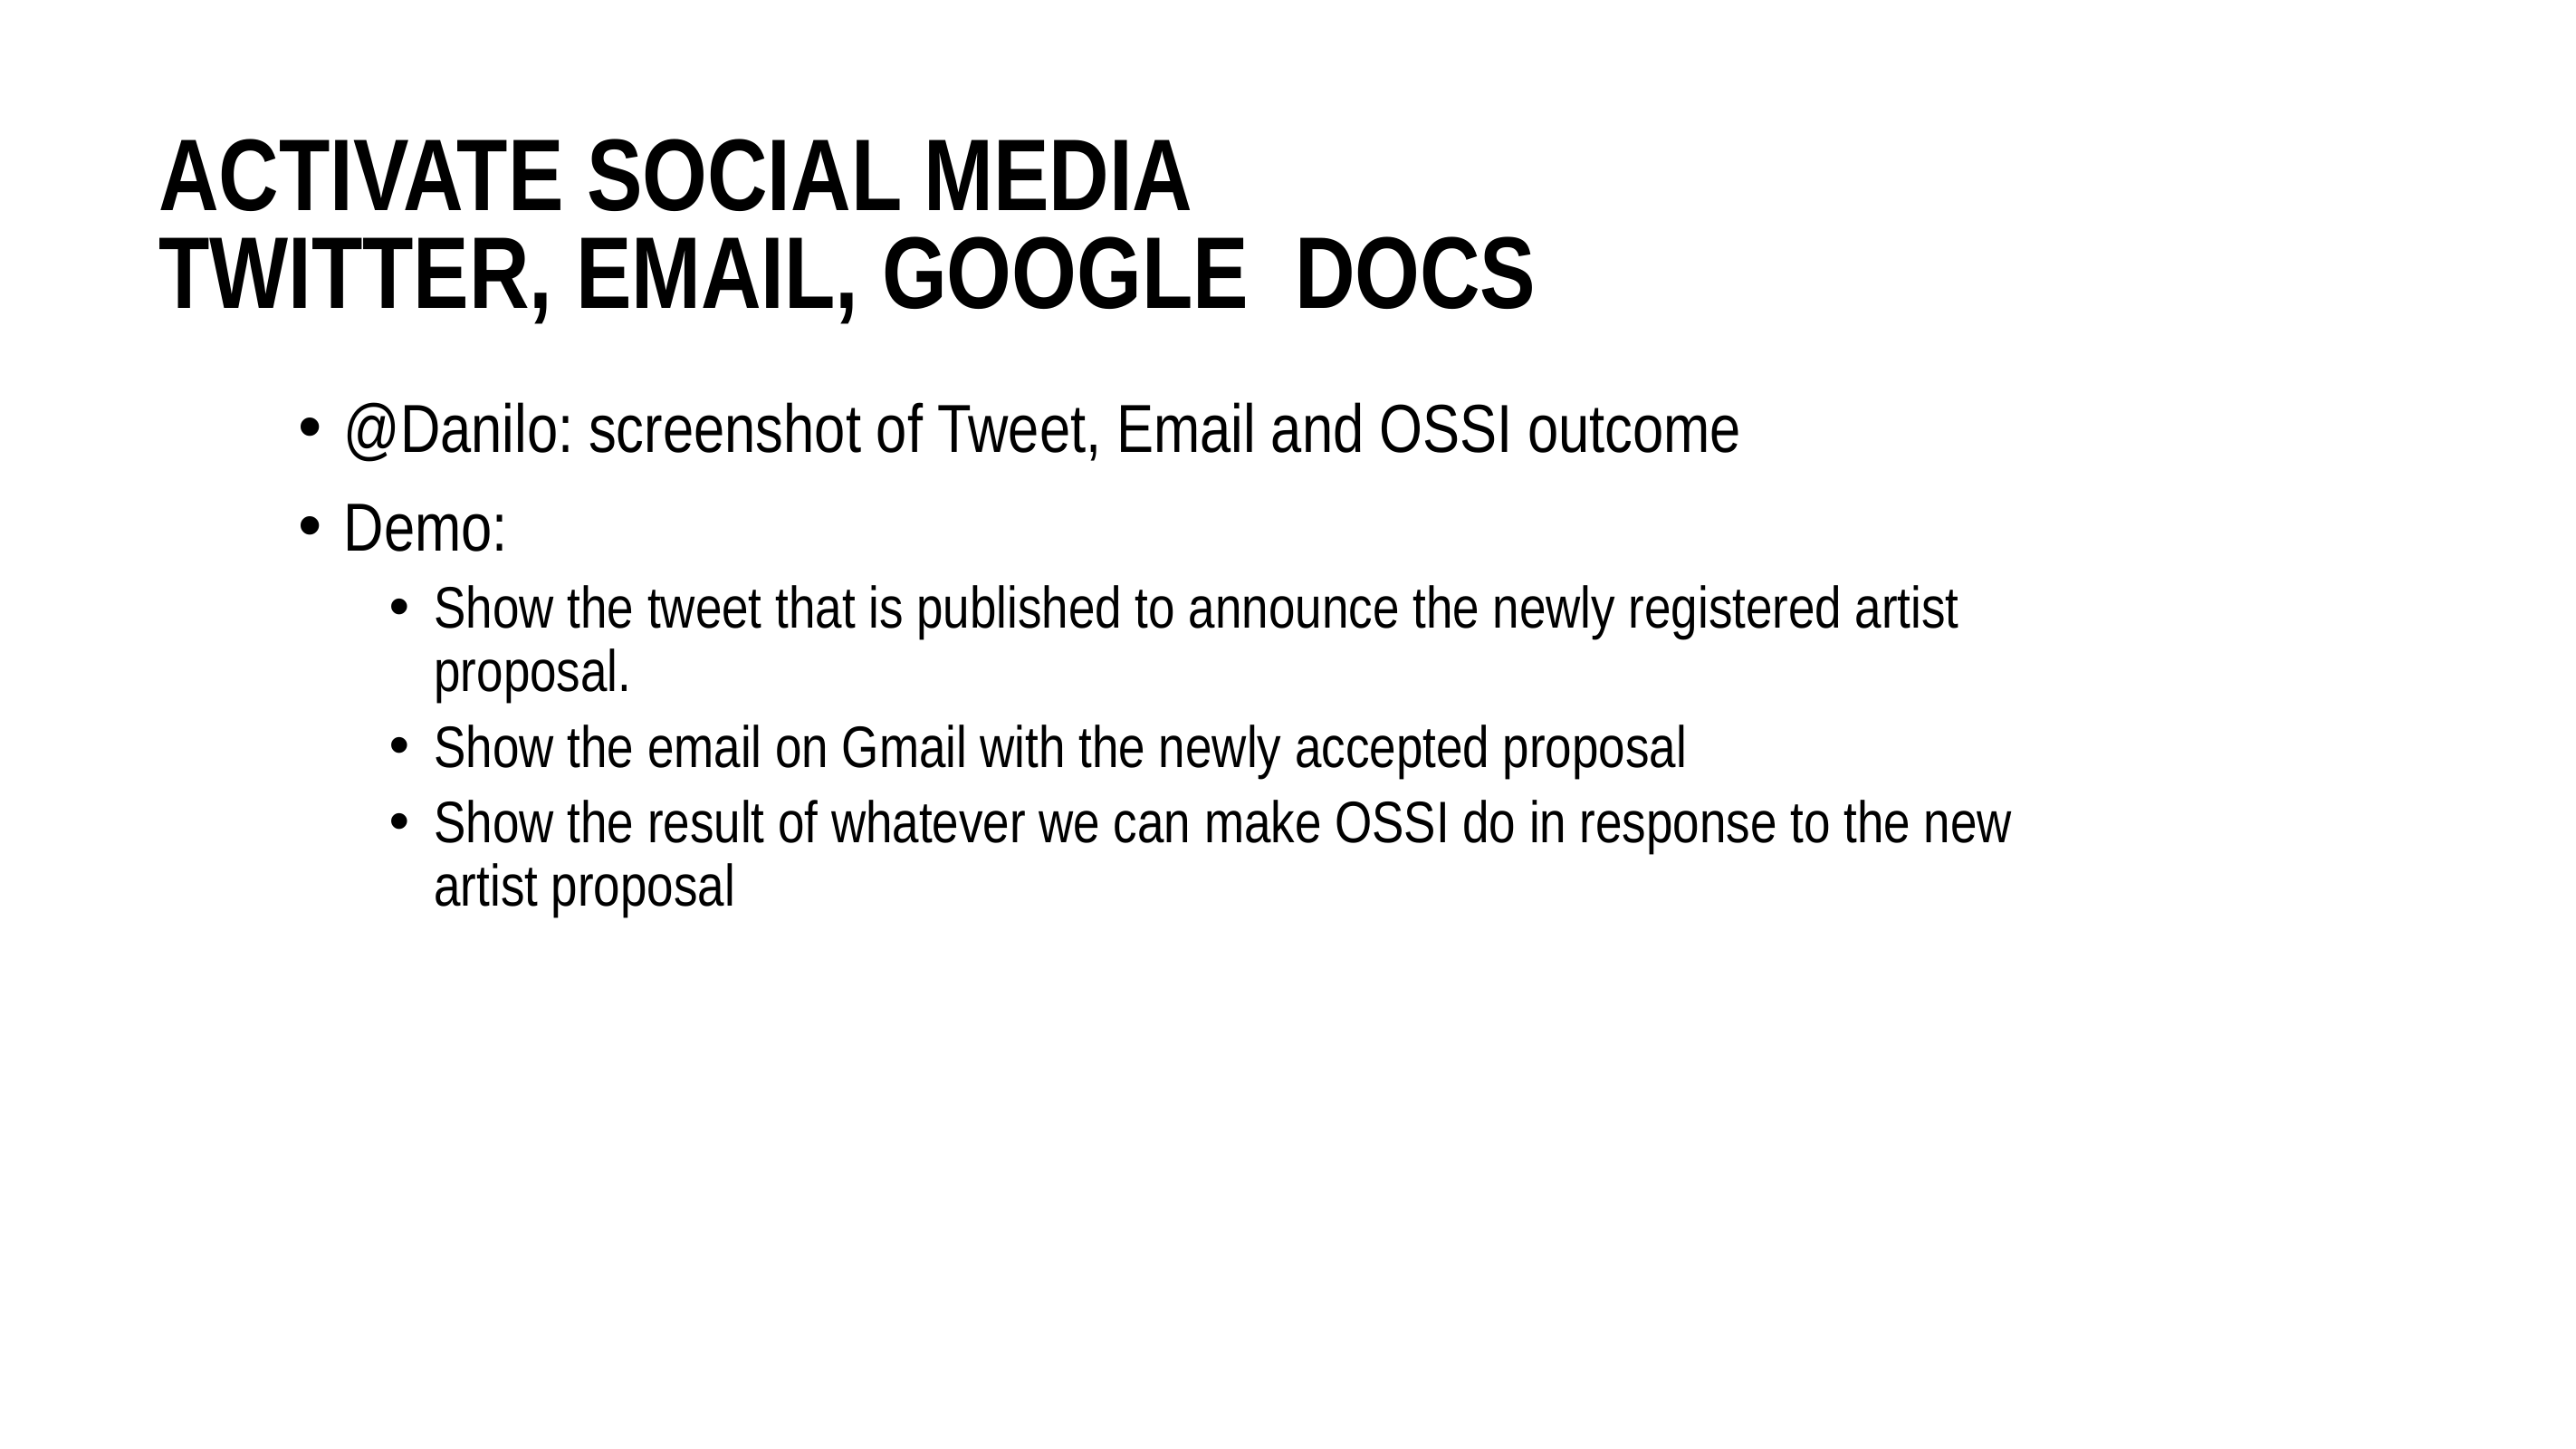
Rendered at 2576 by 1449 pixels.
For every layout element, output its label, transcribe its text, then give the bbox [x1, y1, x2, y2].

list @Danilo: screenshot of Tweet, Email and OSSI outcome Demo: Show the tweet that is published to announce the newly registered artist proposal. Show the email on Gmail with the newly accepted proposal Show the result of whatever we can make OSSI do in response to the new artist proposal [284, 387, 2059, 1238]
title Activate Social media Twitter, Email, Google Docs [145, 125, 2059, 326]
